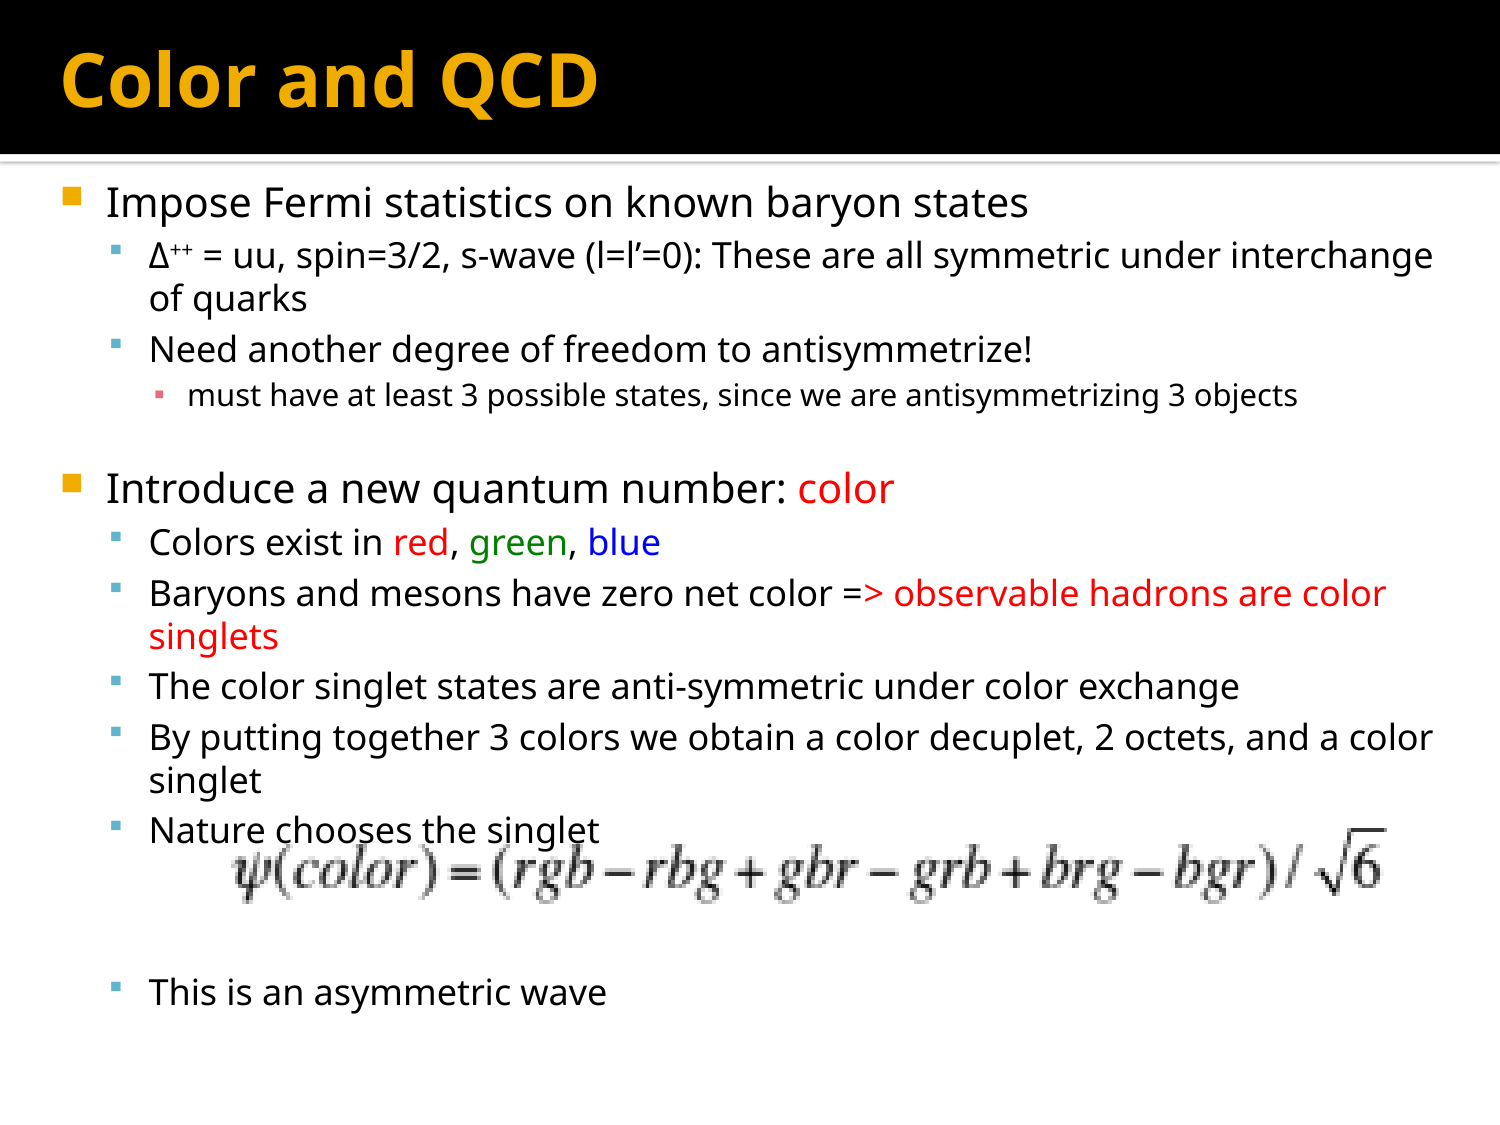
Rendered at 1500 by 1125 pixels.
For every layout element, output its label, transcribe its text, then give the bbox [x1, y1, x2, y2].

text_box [224, 816, 1392, 910]
title Color and QCD [44, 0, 1467, 155]
list Impose Fermi statistics on known baryon states Δ++ = uu, spin=3/2, s-wave (l=l’=0): These are all symmetric under interchange of quarks Need another degree of freedom to antisymmetrize! must have at least 3 possible states, since we are antisymmetrizing 3 objects Introduce a new quantum number: color Colors exist in red, green, blue Baryons and mesons have zero net color => observable hadrons are color singlets The color singlet states are anti-symmetric under color exchange By putting together 3 colors we obtain a color decuplet, 2 octets, and a color singlet Nature chooses the singlet This is an asymmetric wave [33, 160, 1485, 1027]
